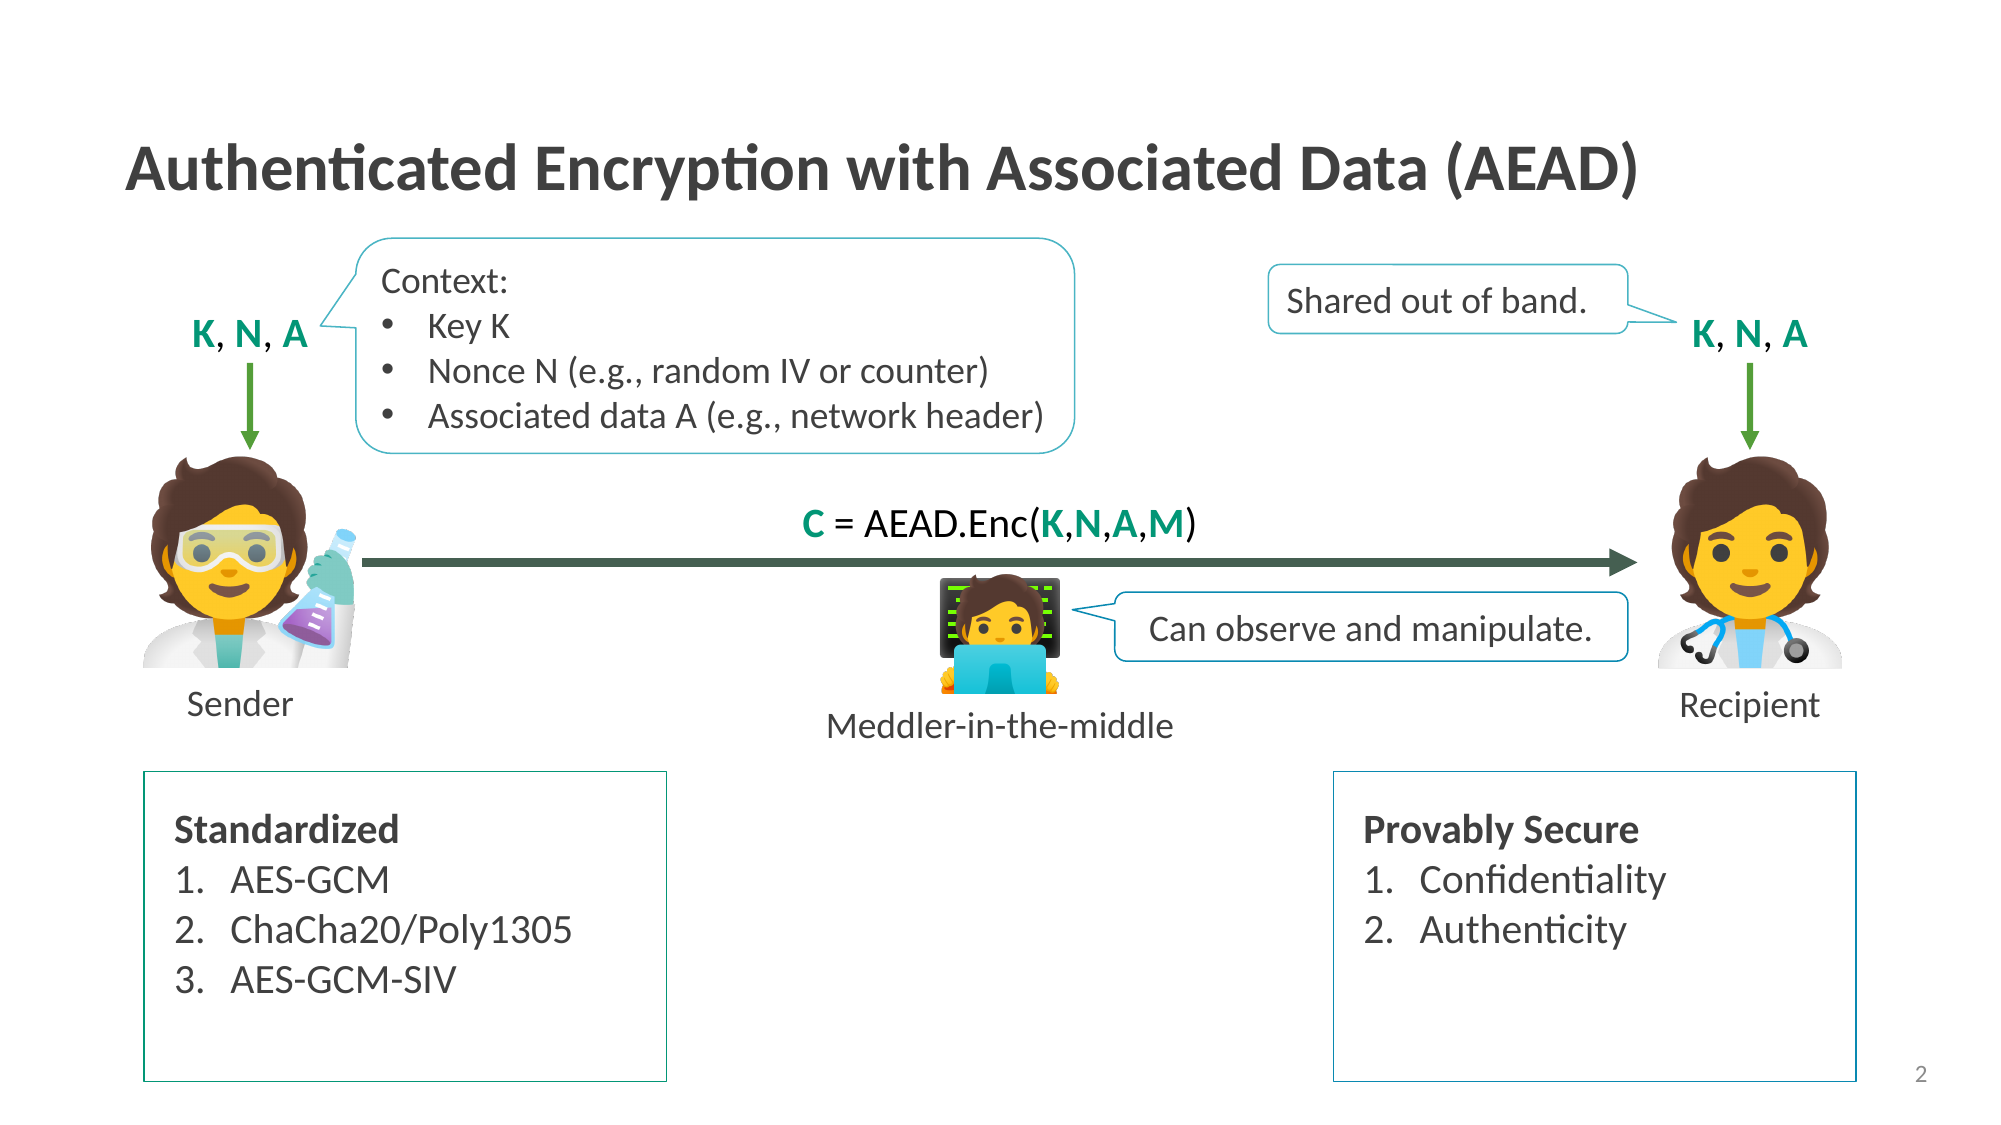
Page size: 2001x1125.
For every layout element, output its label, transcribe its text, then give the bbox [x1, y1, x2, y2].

text_box Standardized AES-GCM ChaCha20/Poly1305 AES-GCM-SIV [144, 771, 667, 1082]
text_box Provably Secure Confidentiality Authenticity [1333, 771, 1856, 1082]
text_box K, N, A [144, 298, 355, 363]
text_box Meddler-in-the-middle [803, 694, 1197, 754]
slide_number 2 [1492, 1042, 1943, 1103]
picture [936, 570, 1064, 698]
text_box Shared out of band. [1268, 264, 1677, 334]
text_box Can observe and manipulate. [1072, 592, 1628, 662]
text_box Sender [118, 671, 363, 732]
picture [137, 449, 363, 675]
title Authenticated Encryption with Associated Data (AEAD) [110, 59, 1890, 278]
text_box Recipient [1627, 673, 1873, 733]
picture [1637, 449, 1863, 675]
text_box Context: Key K Nonce N (e.g., random IV or counter) Associated data A (e.g., network header) [320, 238, 1075, 454]
text_box C = AEAD.Enc(K,N,A,M) [767, 488, 1233, 554]
text_box K, N, A [1644, 298, 1856, 363]
